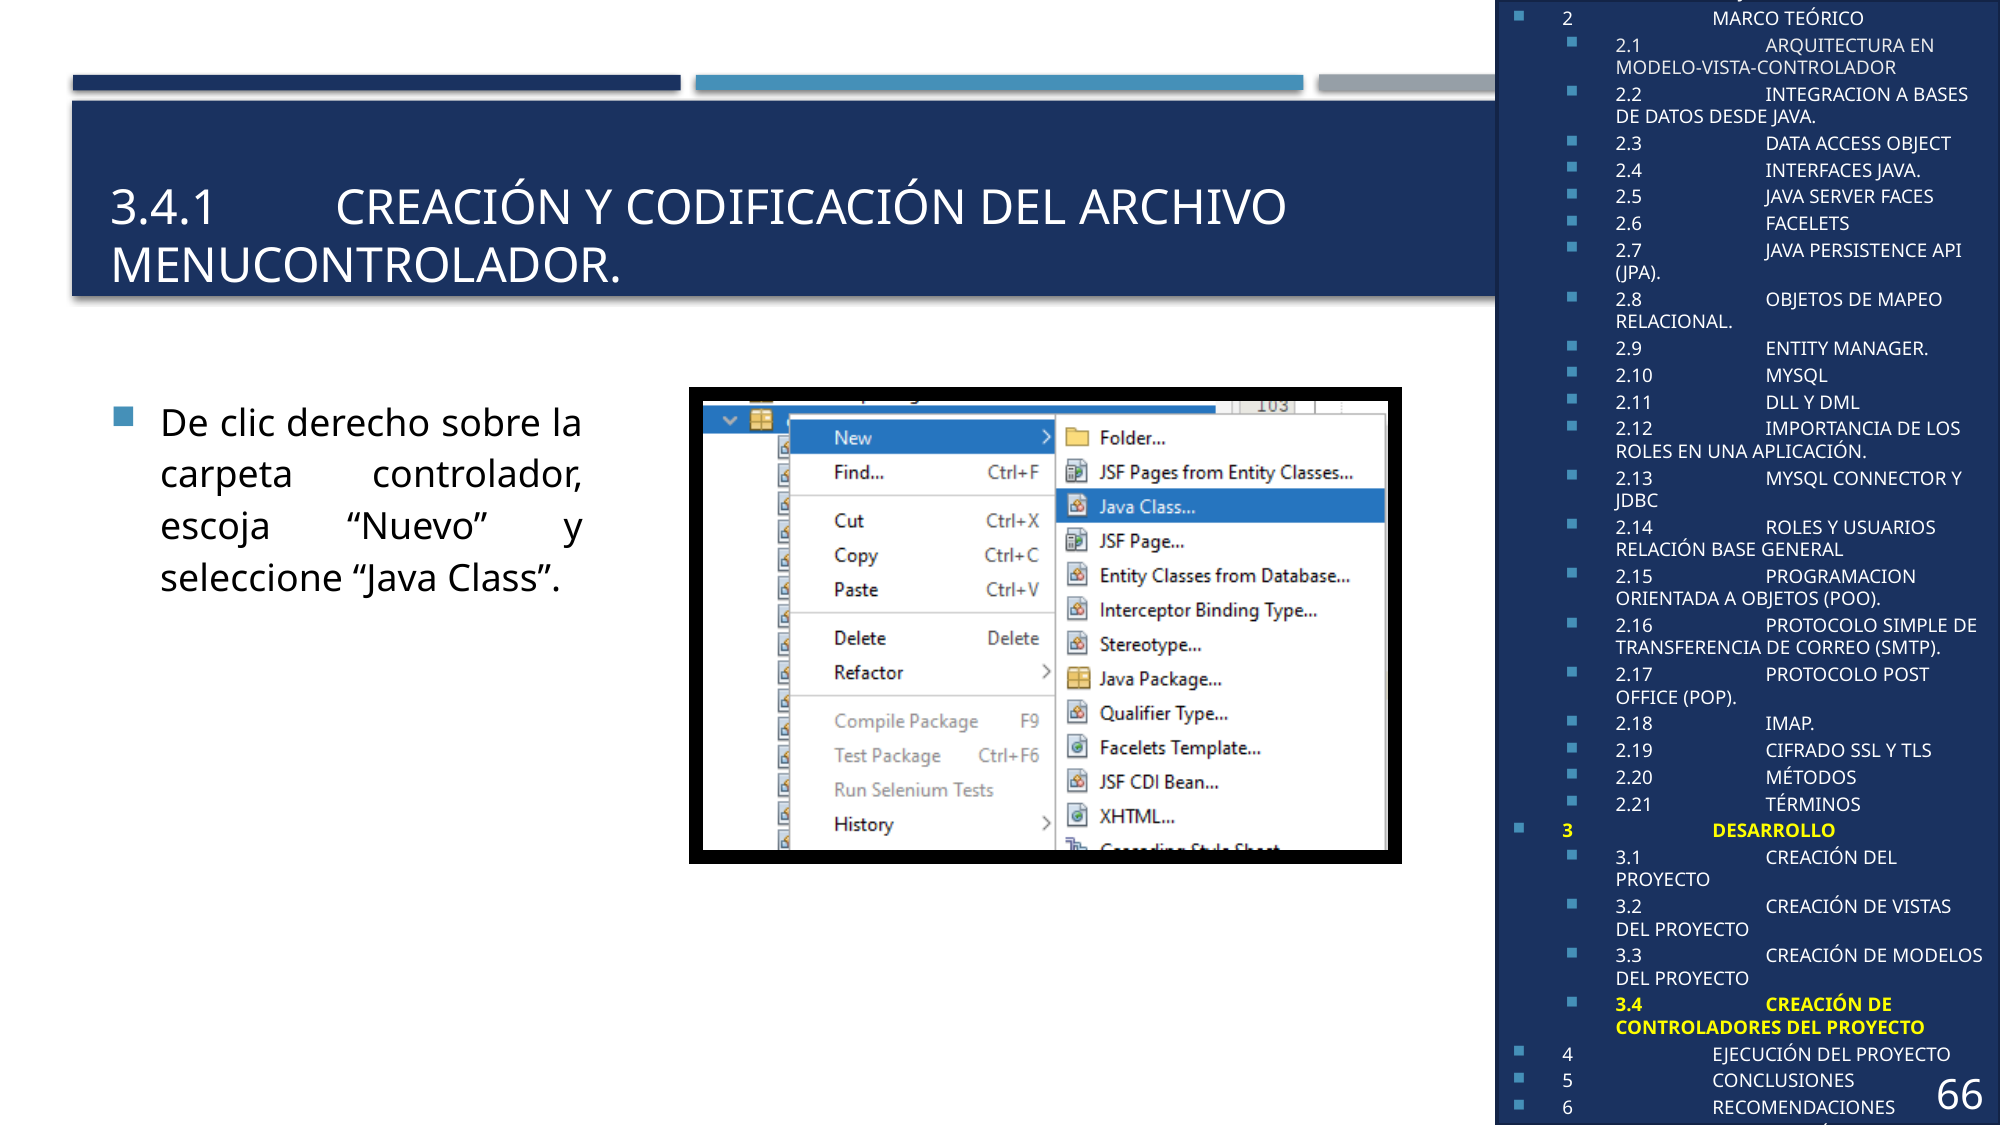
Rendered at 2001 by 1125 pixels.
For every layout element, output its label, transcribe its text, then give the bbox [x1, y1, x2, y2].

title 3.4.1 CREACIÓN Y CODIFICACIÓN DEL ARCHIVO MENUCONTROLADOR. [95, 115, 1490, 300]
text_box De clic derecho sobre la carpeta controlador, escoja “Nuevo” y seleccione “Java Class”. [95, 384, 598, 606]
picture [702, 400, 1389, 851]
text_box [1496, 0, 2000, 1125]
